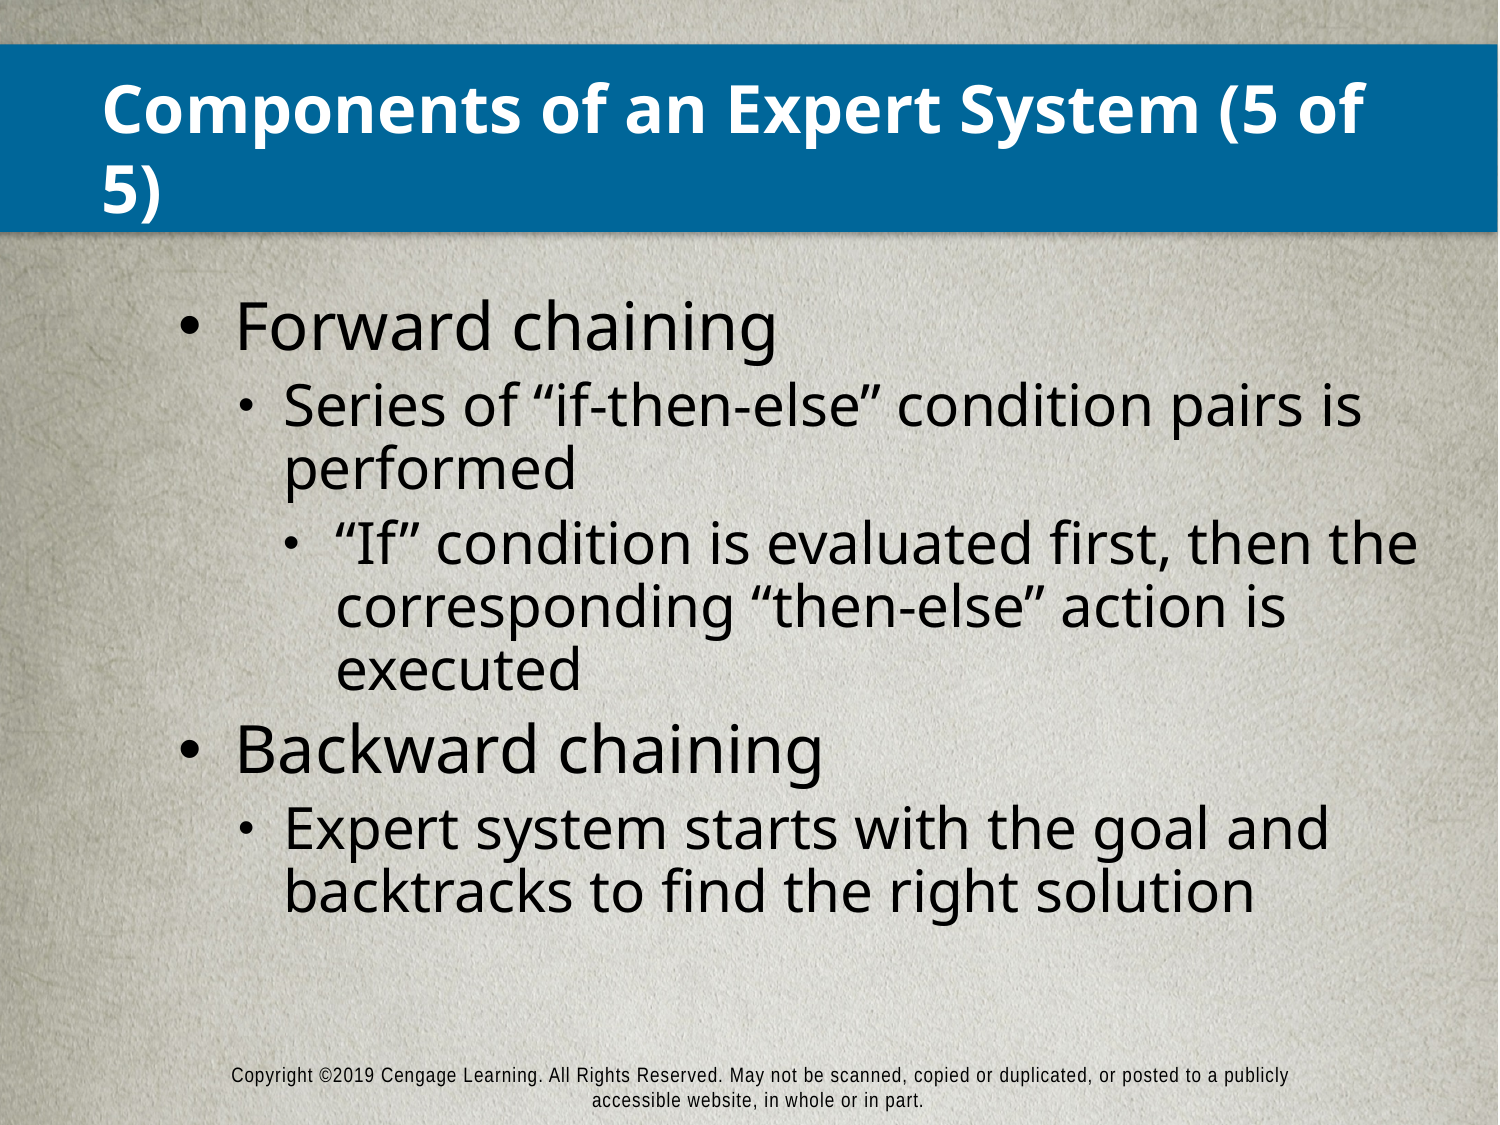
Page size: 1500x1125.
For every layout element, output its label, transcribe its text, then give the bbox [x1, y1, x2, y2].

title Components of an Expert System (5 of 5) [86, 75, 1437, 220]
picture [0, 0, 1498, 44]
list Forward chaining Series of “if-then-else” condition pairs is performed “If” condition is evaluated first, then the corresponding “then-else” action is executed Backward chaining Expert system starts with the goal and backtracks to find the right solution [163, 285, 1447, 945]
picture [0, 233, 1498, 1123]
